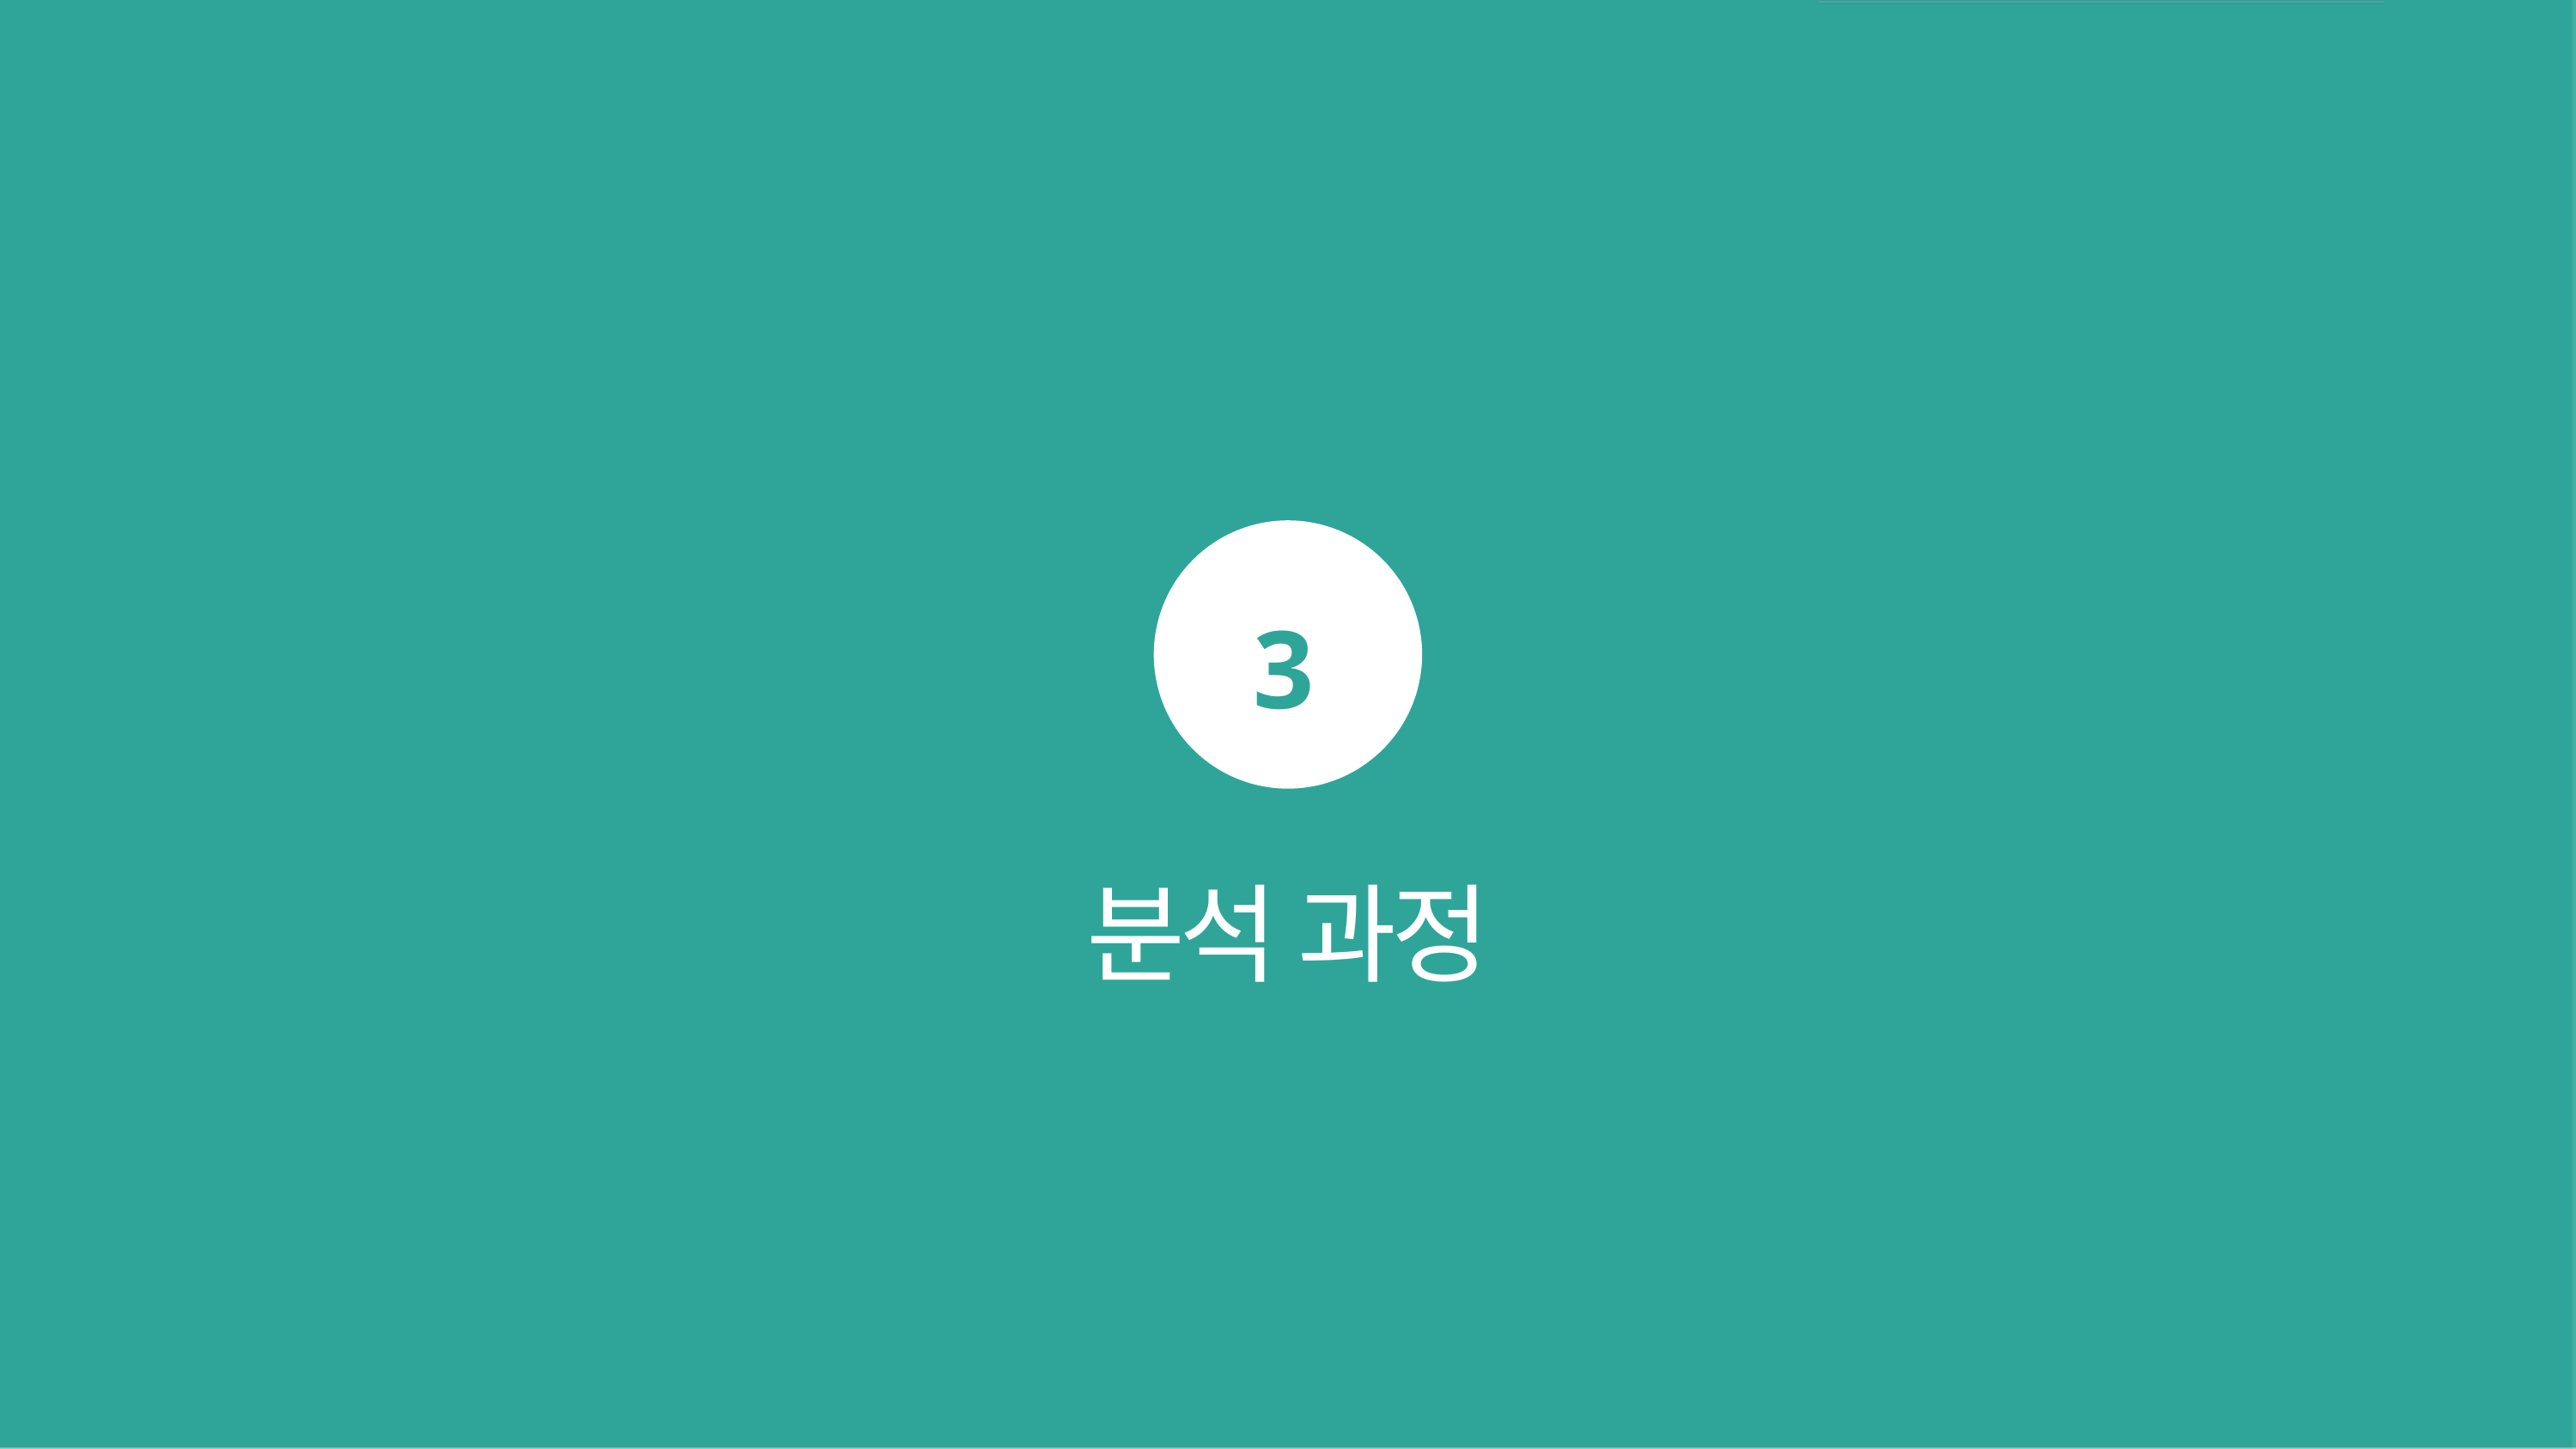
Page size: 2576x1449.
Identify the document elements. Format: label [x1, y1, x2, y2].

text_box [0, 0, 2576, 1449]
text_box [1818, 0, 2385, 5]
